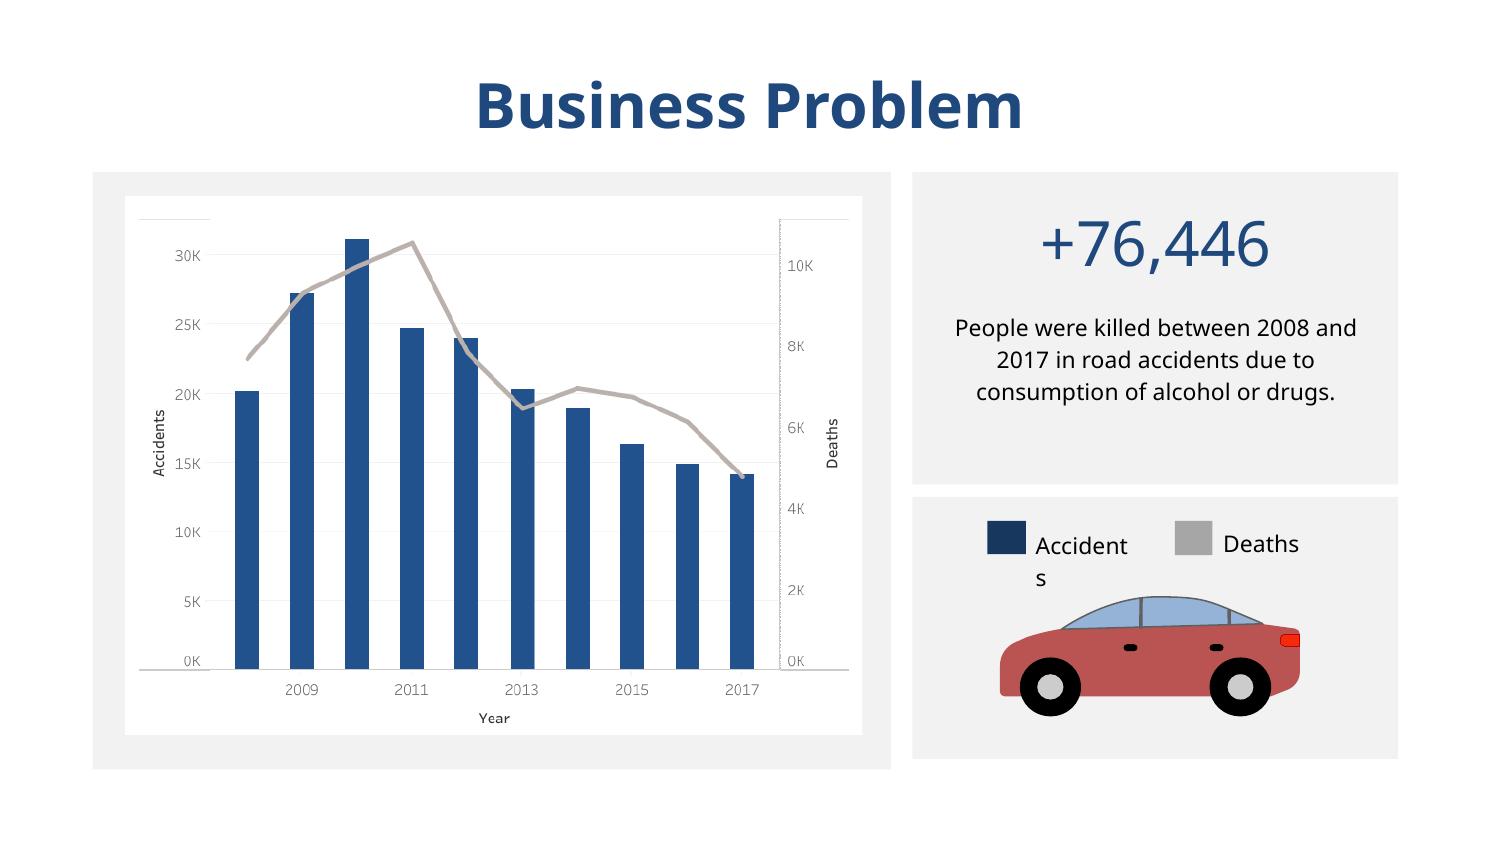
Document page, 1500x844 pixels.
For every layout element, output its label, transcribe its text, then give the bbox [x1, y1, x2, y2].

text_box [910, 495, 1400, 761]
text_box [90, 170, 893, 771]
text_box Business Problem [468, 62, 1032, 144]
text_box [1019, 596, 1301, 717]
text_box [910, 170, 1400, 486]
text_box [924, 196, 1388, 413]
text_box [987, 509, 1172, 578]
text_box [1174, 509, 1350, 578]
picture [124, 196, 863, 735]
